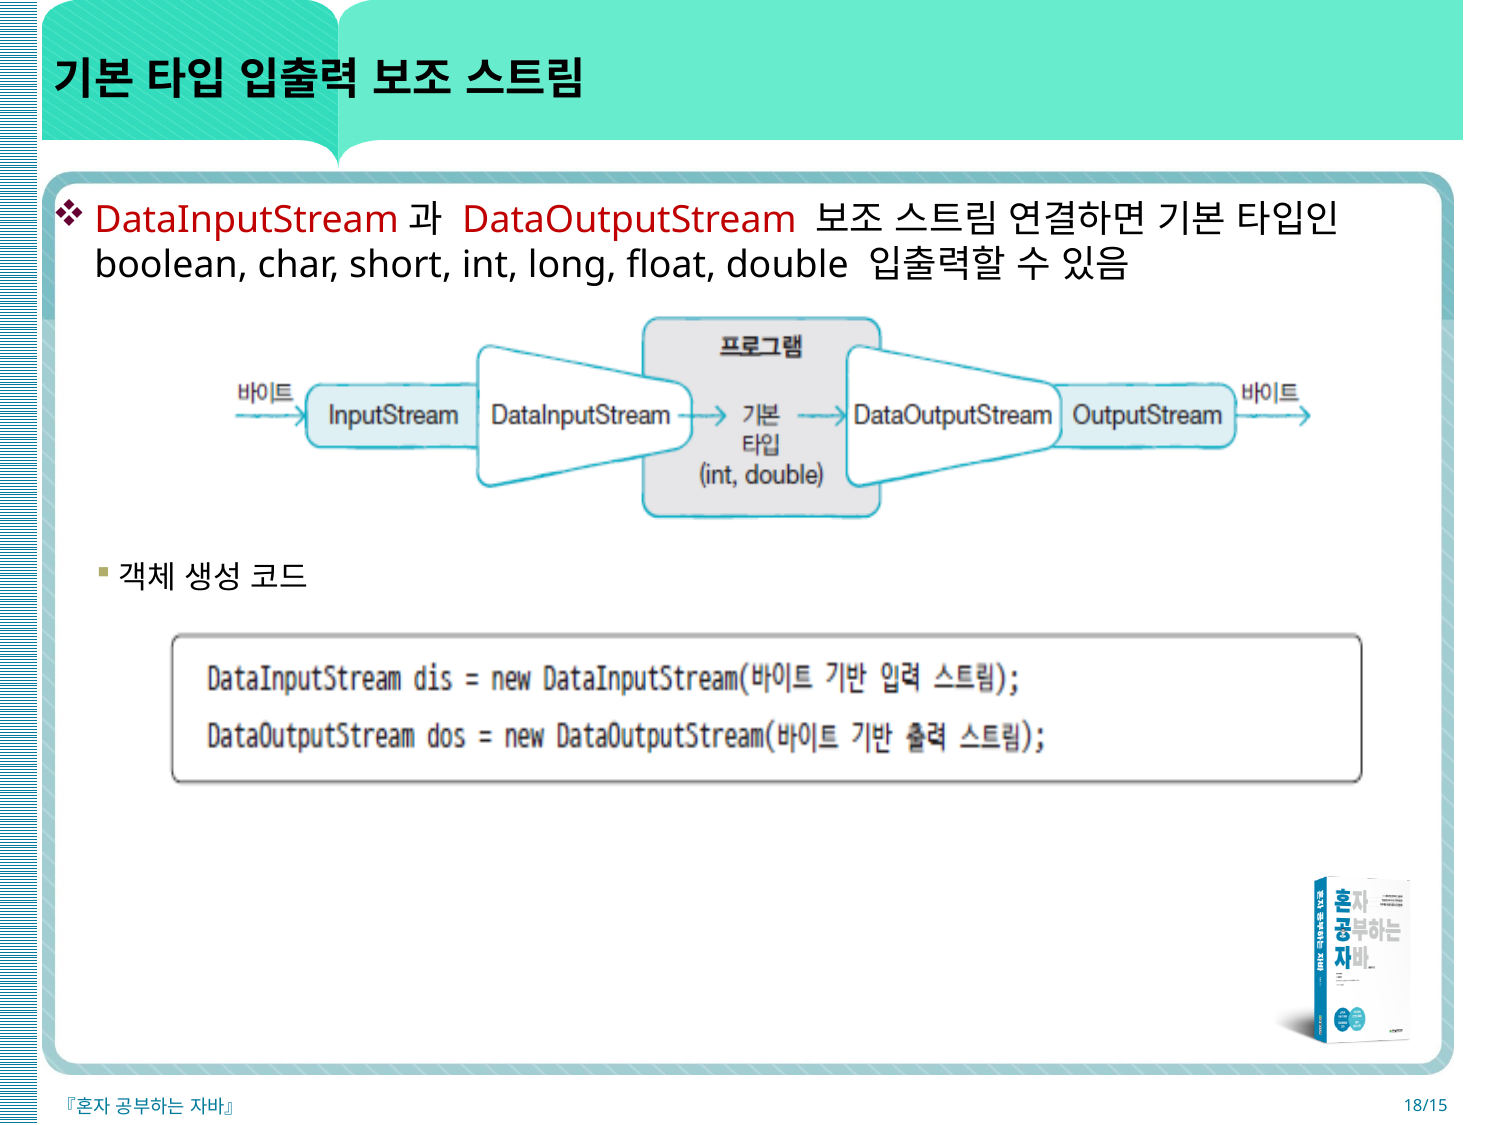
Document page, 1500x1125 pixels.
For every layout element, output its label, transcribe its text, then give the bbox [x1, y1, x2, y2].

picture [68, 1097, 75, 1110]
picture [116, 1102, 131, 1107]
picture [42, 0, 1463, 187]
picture [225, 1102, 232, 1115]
picture [1243, 797, 1488, 1122]
picture [225, 299, 1339, 538]
list DataInputStream과 DataOutputStream 보조 스트림 연결하면 기본 타입인 boolean, char, short, int, long, float, double 입출력할 수 있음 객체 생성 코드 [37, 187, 1463, 1091]
picture [162, 620, 1376, 801]
title 기본 타입 입출력 보조 스트림 [39, 42, 1280, 138]
